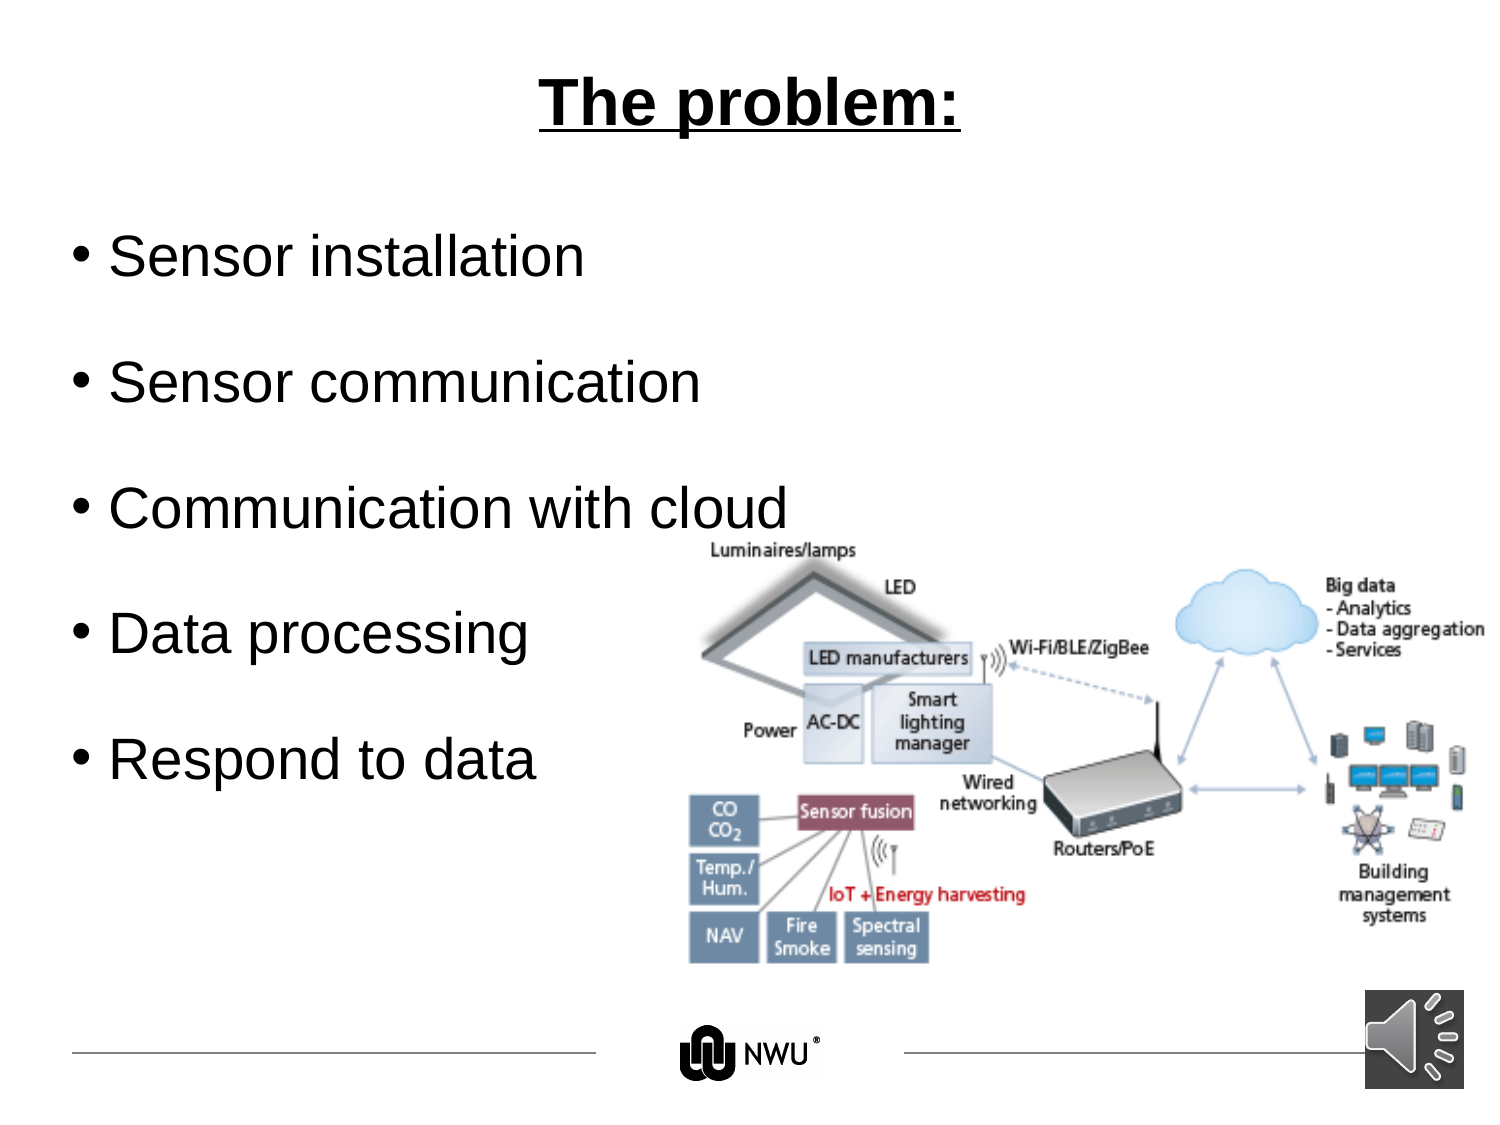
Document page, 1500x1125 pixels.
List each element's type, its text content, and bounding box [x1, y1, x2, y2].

picture [680, 1025, 820, 1081]
title The problem: [56, 59, 1444, 175]
picture [619, 466, 1500, 968]
picture [1364, 989, 1465, 1090]
list Sensor installation Sensor communication Communication with cloud Data processing Respond to data [56, 175, 1444, 917]
